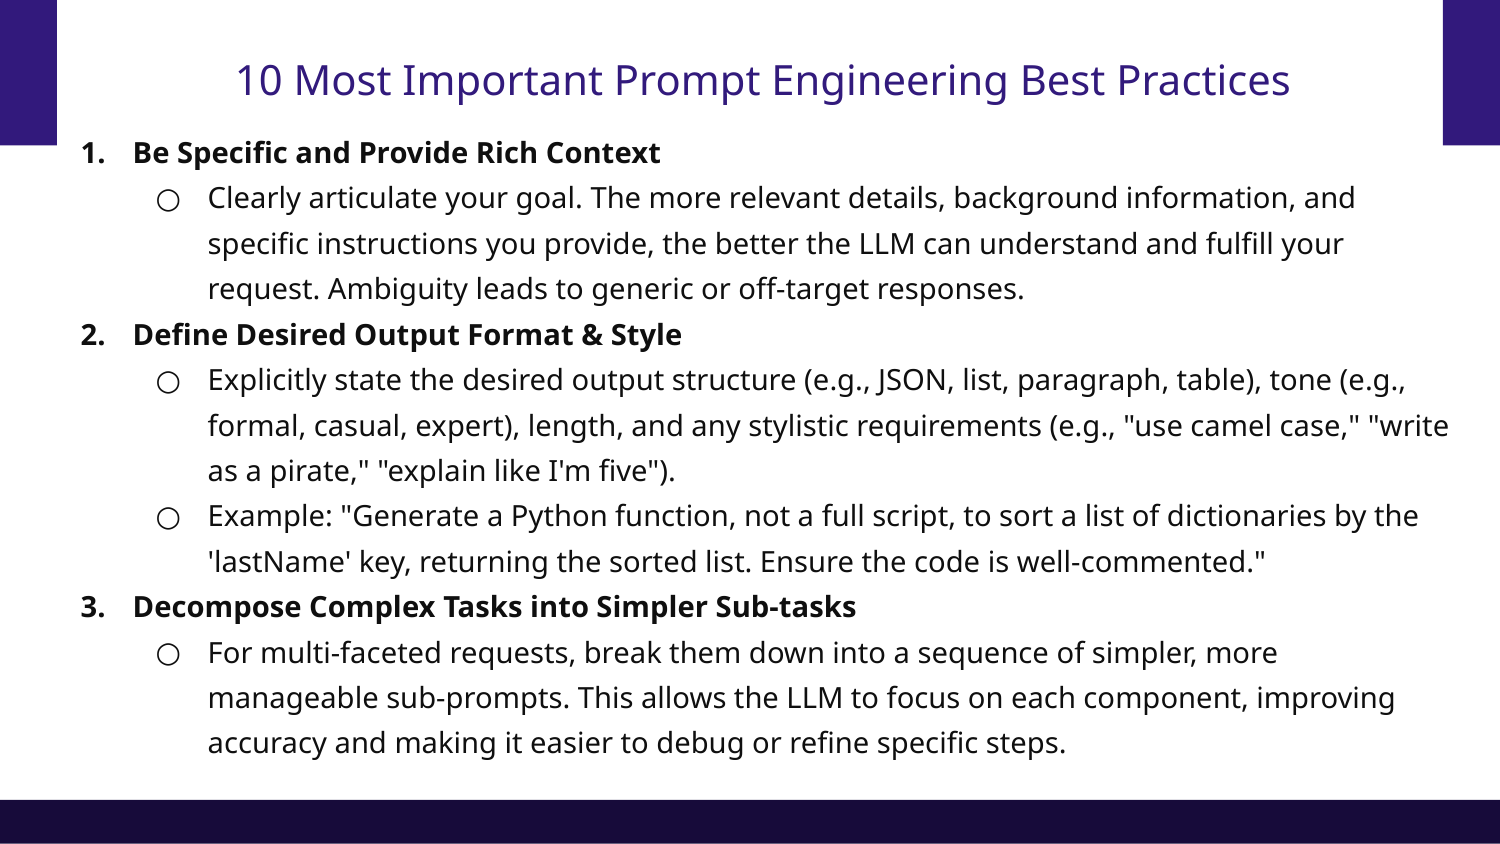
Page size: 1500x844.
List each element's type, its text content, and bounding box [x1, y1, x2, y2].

title 10 Most Important Prompt Engineering Best Practices [123, 13, 1403, 109]
list Be Specific and Provide Rich Context Clearly articulate your goal. The more relevant details, background information, and specific instructions you provide, the better the LLM can understand and fulfill your request. Ambiguity leads to generic or off-target responses. Define Desired Output Format & Style Explicitly state the desired output structure (e.g., JSON, list, paragraph, table), tone (e.g., formal, casual, expert), length, and any stylistic requirements (e.g., "use camel case," "write as a pirate," "explain like I'm five"). Example: "Generate a Python function, not a full script, to sort a list of dictionaries by the 'lastName' key, returning the sorted list. Ensure the code is well-commented." Decompose Complex Tasks into Simpler Sub-tasks For multi-faceted requests, break them down into a sequence of simpler, more manageable sub-prompts. This allows the LLM to focus on each component, improving accuracy and making it easier to debug or refine specific steps. [42, 108, 1467, 773]
